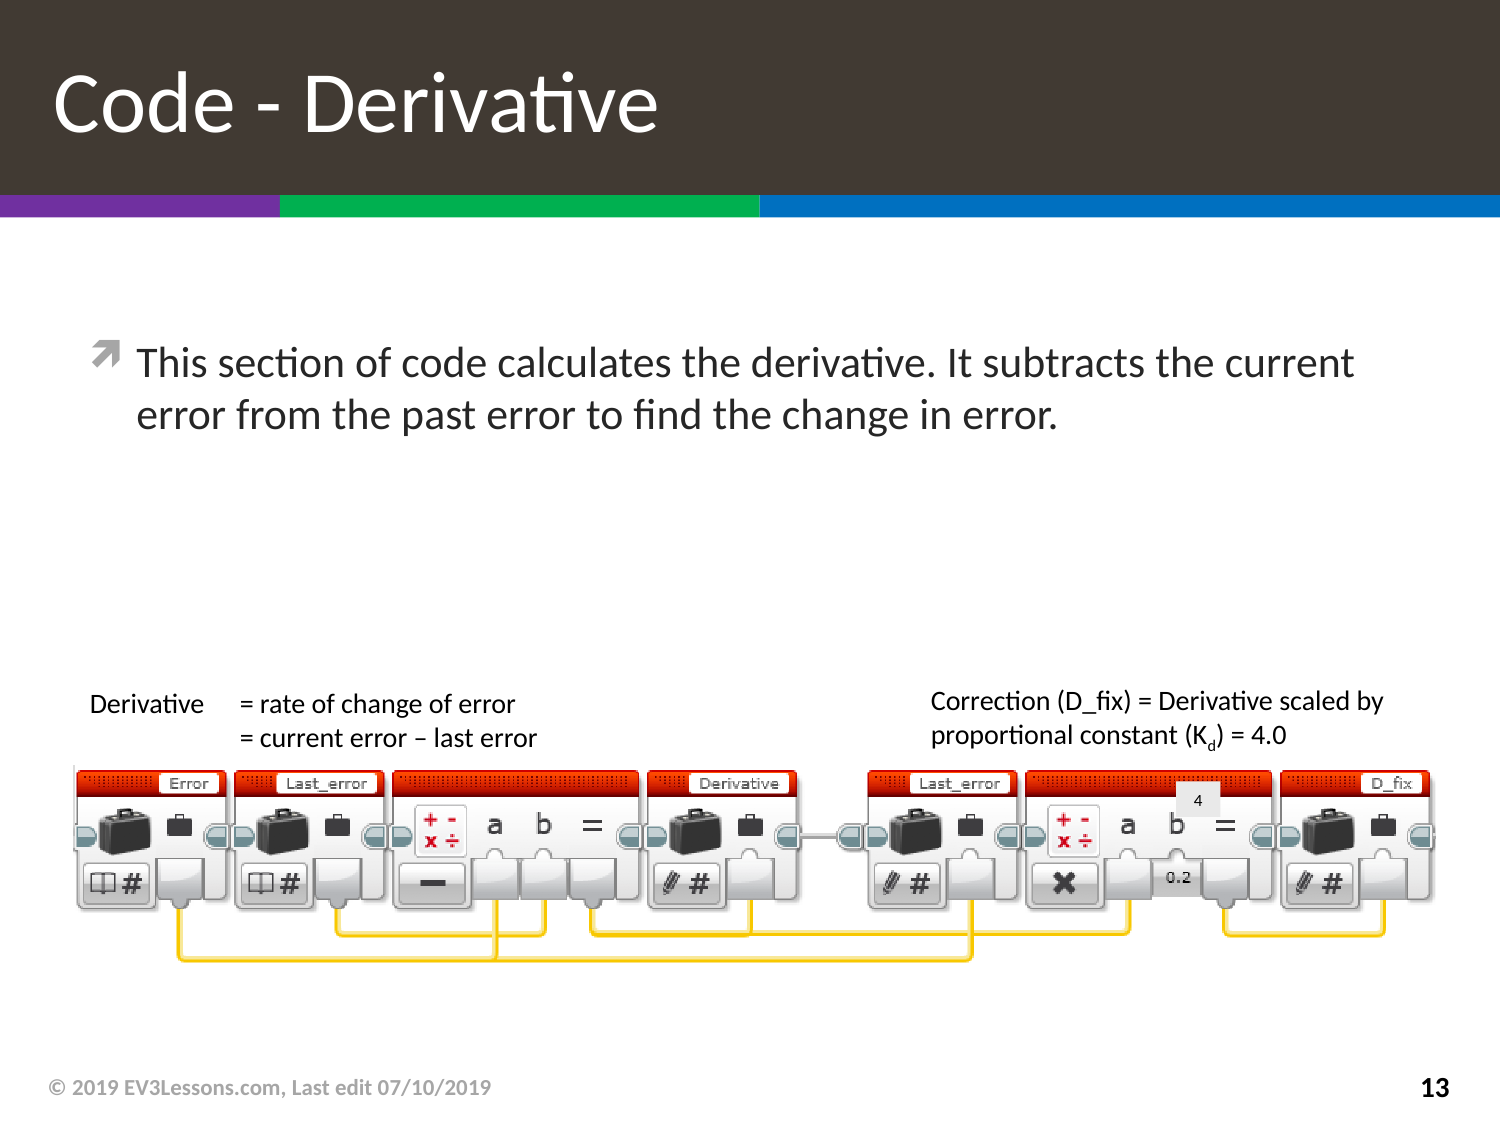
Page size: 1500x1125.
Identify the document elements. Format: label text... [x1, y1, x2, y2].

slide_number 13 [1361, 1056, 1465, 1116]
title Code - Derivative [0, 0, 1500, 195]
footer © 2019 EV3Lessons.com, Last edit 07/10/2019 [32, 1055, 1038, 1116]
text_box Correction (D_fix) = Derivative scaled by proportional constant (Kd) = 4.0 [916, 674, 1425, 762]
text_box Derivative = rate of change of error = current error – last error [75, 678, 916, 762]
picture [72, 764, 1437, 982]
list This section of code calculates the derivative. It subtracts the current error from the past error to find the change in error. [73, 325, 1425, 472]
